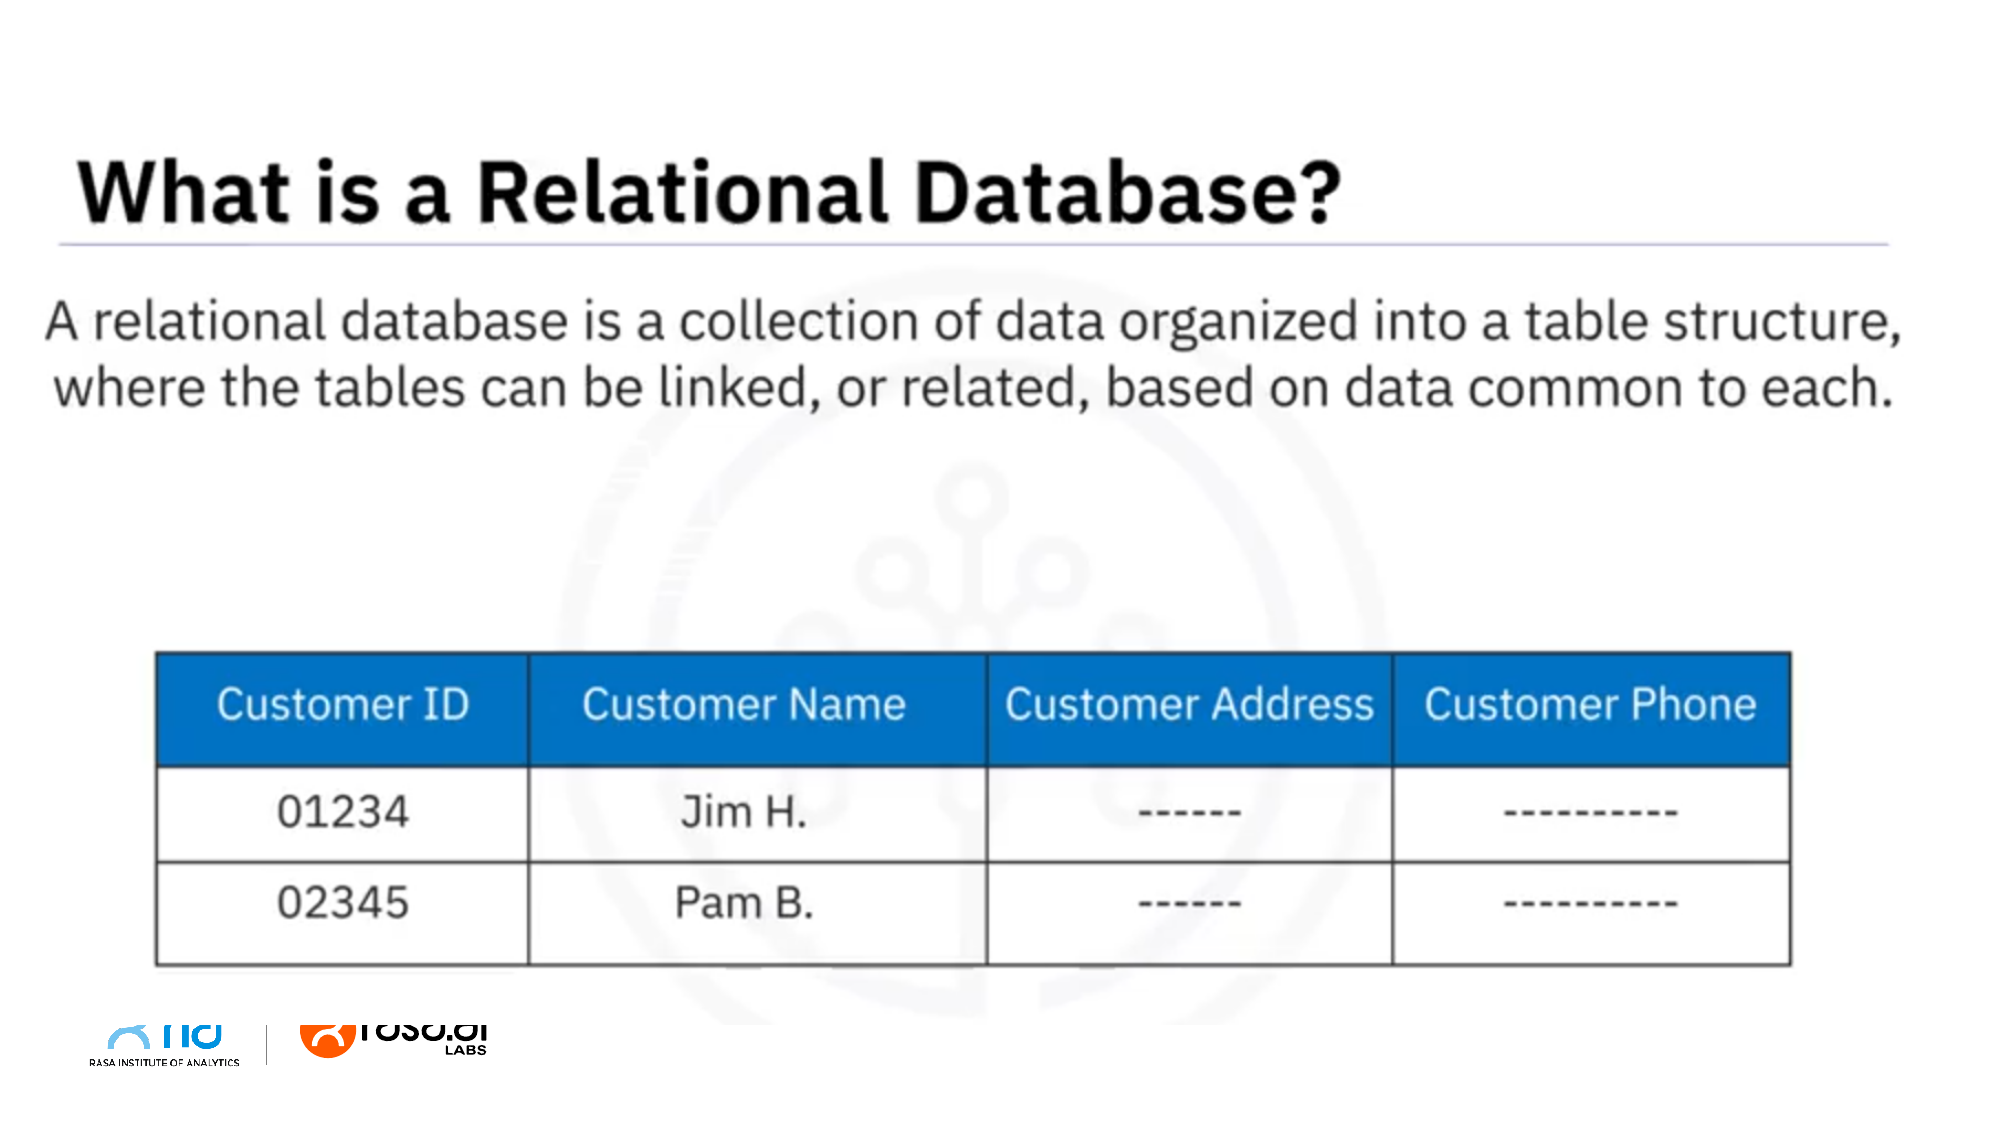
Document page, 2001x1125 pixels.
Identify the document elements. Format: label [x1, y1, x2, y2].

picture [0, 100, 2000, 1078]
